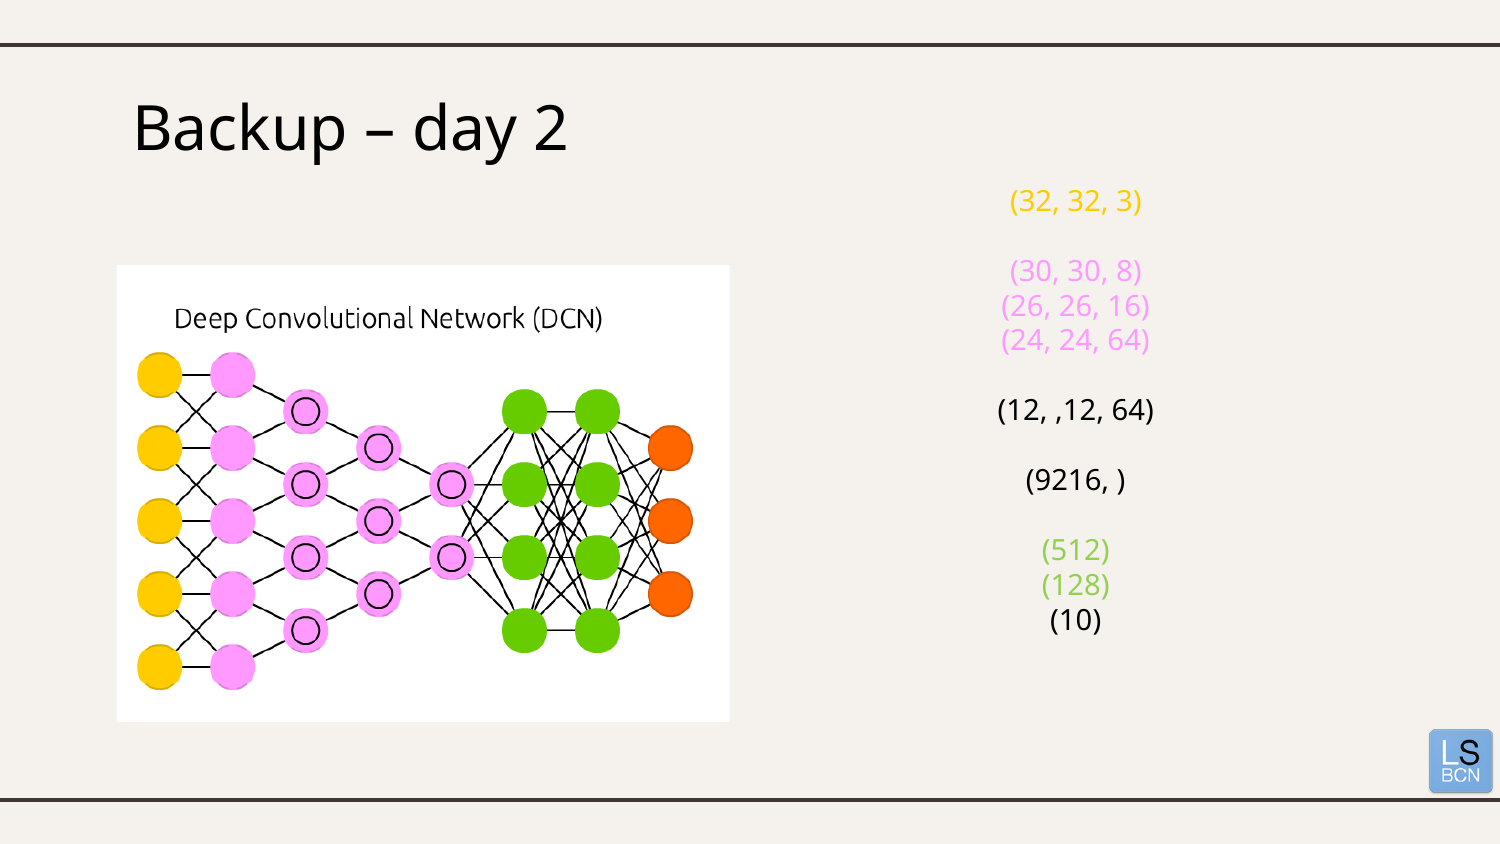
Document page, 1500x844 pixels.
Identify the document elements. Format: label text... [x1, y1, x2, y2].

title Backup – day 2 [116, 72, 852, 167]
picture [1421, 721, 1500, 801]
picture [116, 265, 730, 723]
text_box (32, 32, 3) (30, 30, 8) (26, 26, 16) (24, 24, 64) (12, ,12, 64) (9216, ) (512) (128) (10) [853, 166, 1298, 693]
